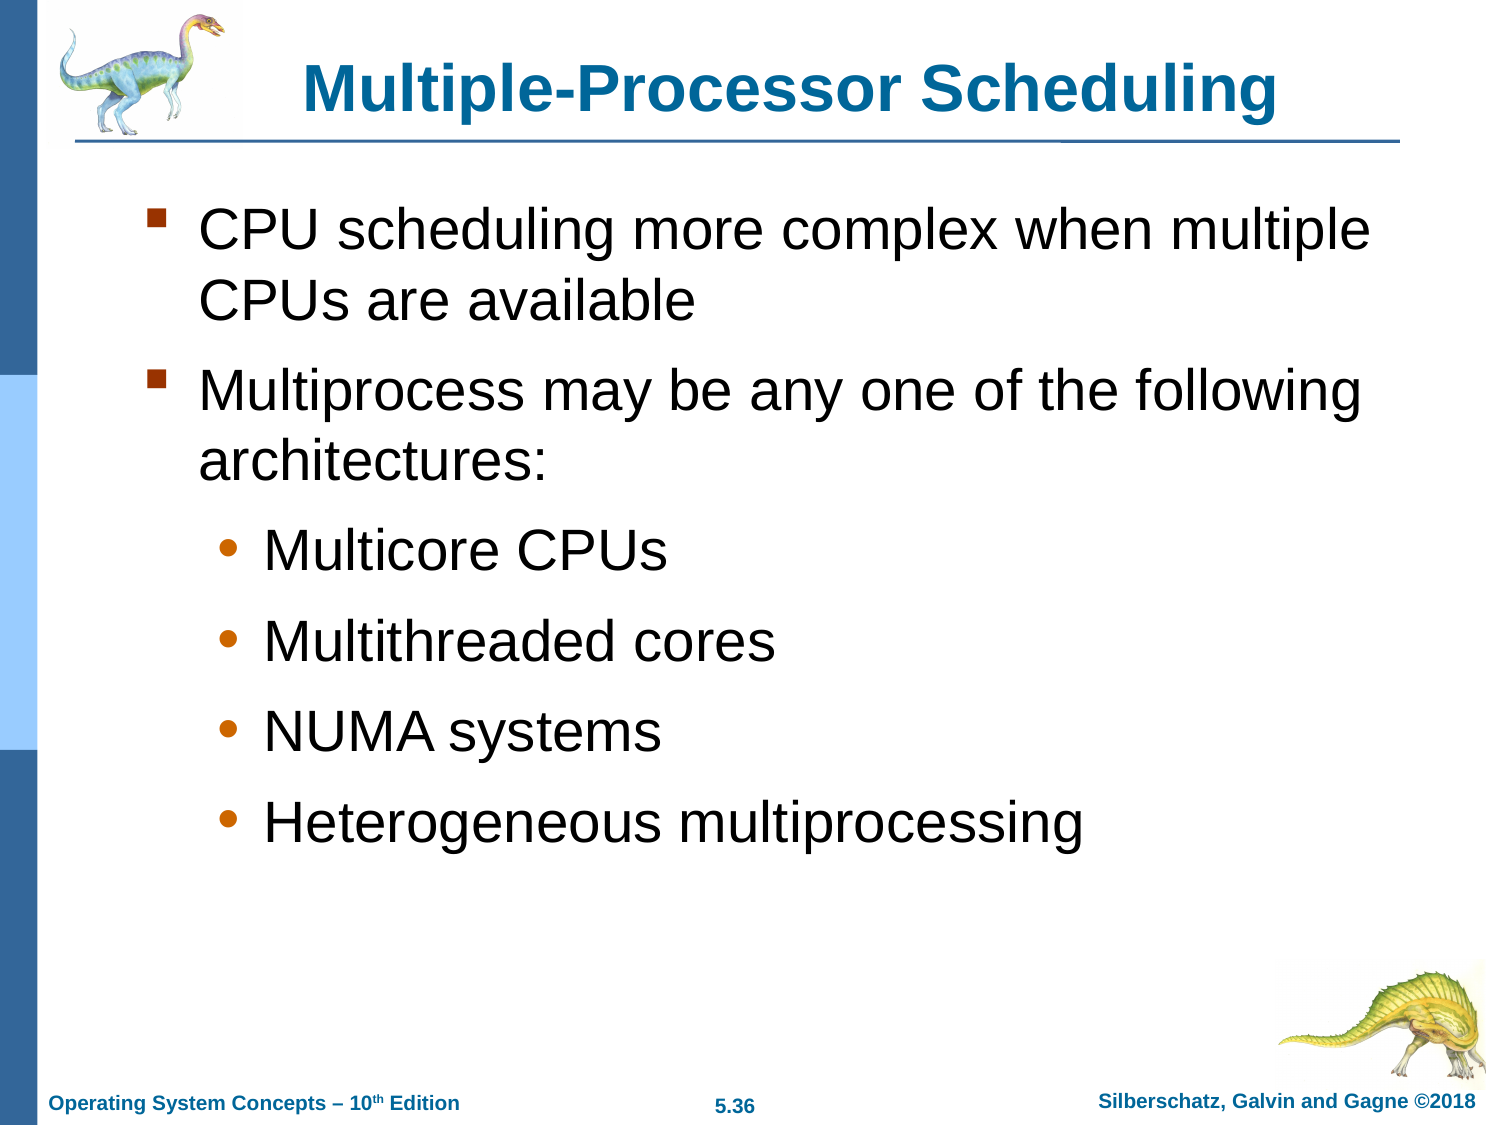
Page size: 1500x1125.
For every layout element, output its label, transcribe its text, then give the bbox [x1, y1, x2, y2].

picture [46, 0, 243, 149]
title Multiple-Processor Scheduling [158, 37, 1425, 133]
picture [1275, 959, 1486, 1090]
list CPU scheduling more complex when multiple CPUs are available Multiprocess may be any one of the following architectures: Multicore CPUs Multithreaded cores NUMA systems Heterogeneous multiprocessing [127, 184, 1405, 973]
